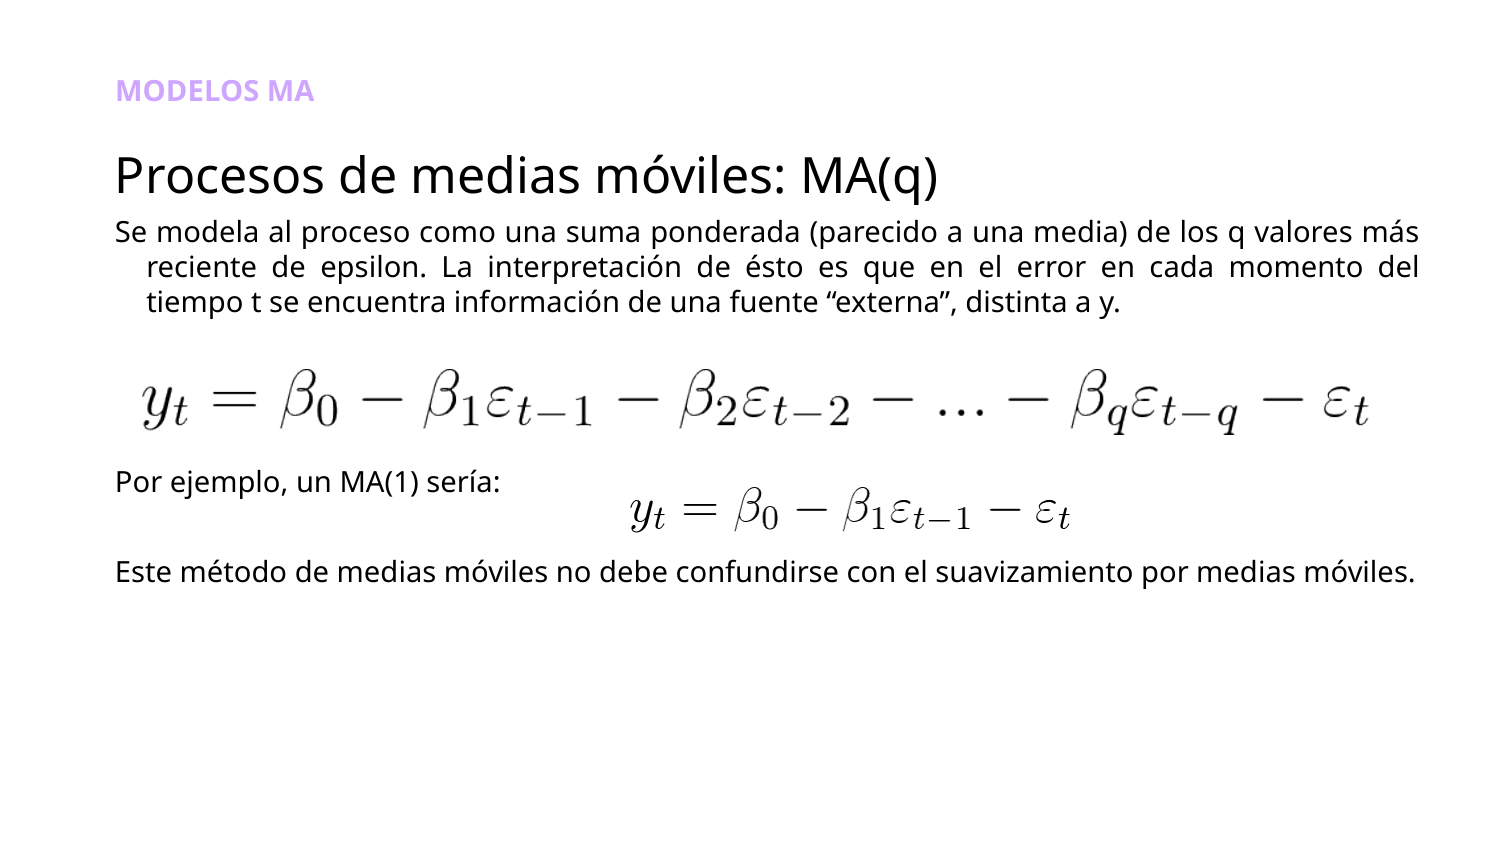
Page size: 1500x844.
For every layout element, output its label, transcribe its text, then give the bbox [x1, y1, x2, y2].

text_box Procesos de medias móviles: MA(q) Se modela al proceso como una suma ponderada (parecido a una media) de los q valores más reciente de epsilon. La interpretación de ésto es que en el error en cada momento del tiempo t se encuentra información de una fuente “externa”, distinta a y. Por ejemplo, un MA(1) sería: Este método de medias móviles no debe confundirse con el suavizamiento por medias móviles. [74, 128, 1436, 842]
title MODELOS MA [100, 57, 1047, 128]
picture [630, 486, 1070, 534]
picture [142, 369, 1369, 435]
